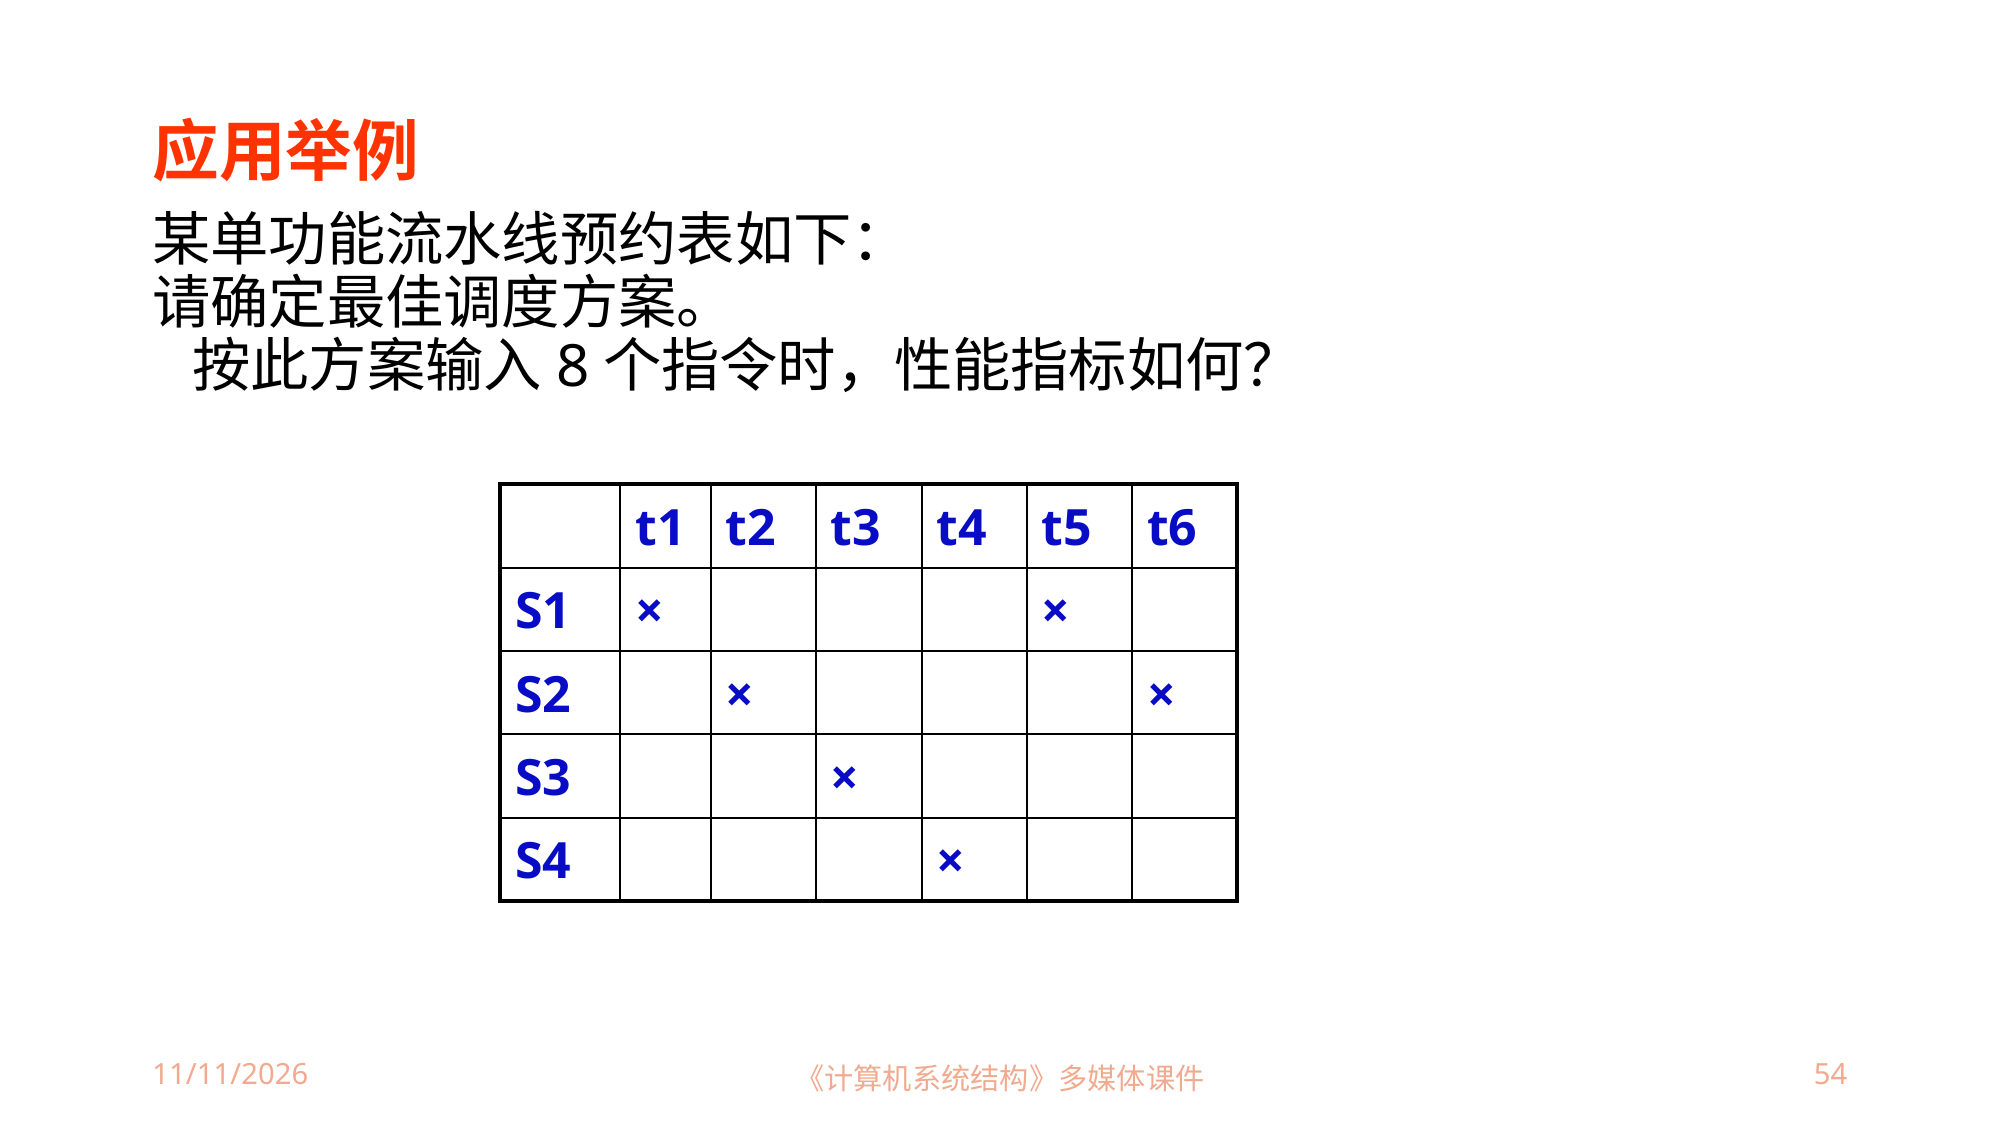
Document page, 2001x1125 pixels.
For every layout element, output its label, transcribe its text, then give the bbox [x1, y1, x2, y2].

table_cell [1028, 735, 1131, 817]
table_cell [621, 819, 710, 899]
table_cell × [923, 819, 1026, 899]
table_cell [1133, 819, 1235, 899]
table_cell [817, 652, 921, 733]
table_cell [1133, 735, 1235, 817]
table_cell [923, 652, 1026, 733]
table_cell S2 [502, 652, 619, 733]
table_cell S4 [502, 819, 619, 899]
table_cell [712, 735, 815, 817]
table_header [502, 486, 619, 567]
table_cell × [1028, 569, 1131, 650]
table_cell × [712, 652, 815, 733]
table_cell [817, 569, 921, 650]
table_cell [712, 819, 815, 899]
table_header t6 [1133, 486, 1235, 567]
table_cell [817, 819, 921, 899]
table_header t1 [621, 486, 710, 567]
table_cell [712, 569, 815, 650]
table_header t5 [1028, 486, 1131, 567]
table_cell [923, 735, 1026, 817]
title 应用举例 [137, 59, 1863, 202]
table_cell S3 [502, 735, 619, 817]
table_cell [621, 735, 710, 817]
footer 《计算机系统结构》多媒体课件 [662, 1042, 1338, 1103]
table_cell × [621, 569, 710, 650]
list 某单功能流水线预约表如下： 请确定最佳调度方案。 按此方案输入8个指令时，性能指标如何？ [137, 202, 1863, 917]
table_cell [1028, 819, 1131, 899]
table_cell × [817, 735, 921, 817]
slide_number 54 [1412, 1042, 1863, 1103]
table_cell [1133, 569, 1235, 650]
table_header t3 [817, 486, 921, 567]
table_header t2 [712, 486, 815, 567]
table_cell × [1133, 652, 1235, 733]
table_cell [1028, 652, 1131, 733]
table_cell S1 [502, 569, 619, 650]
table_header t4 [923, 486, 1026, 567]
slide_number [137, 1042, 588, 1103]
table_cell [923, 569, 1026, 650]
table_cell [621, 652, 710, 733]
